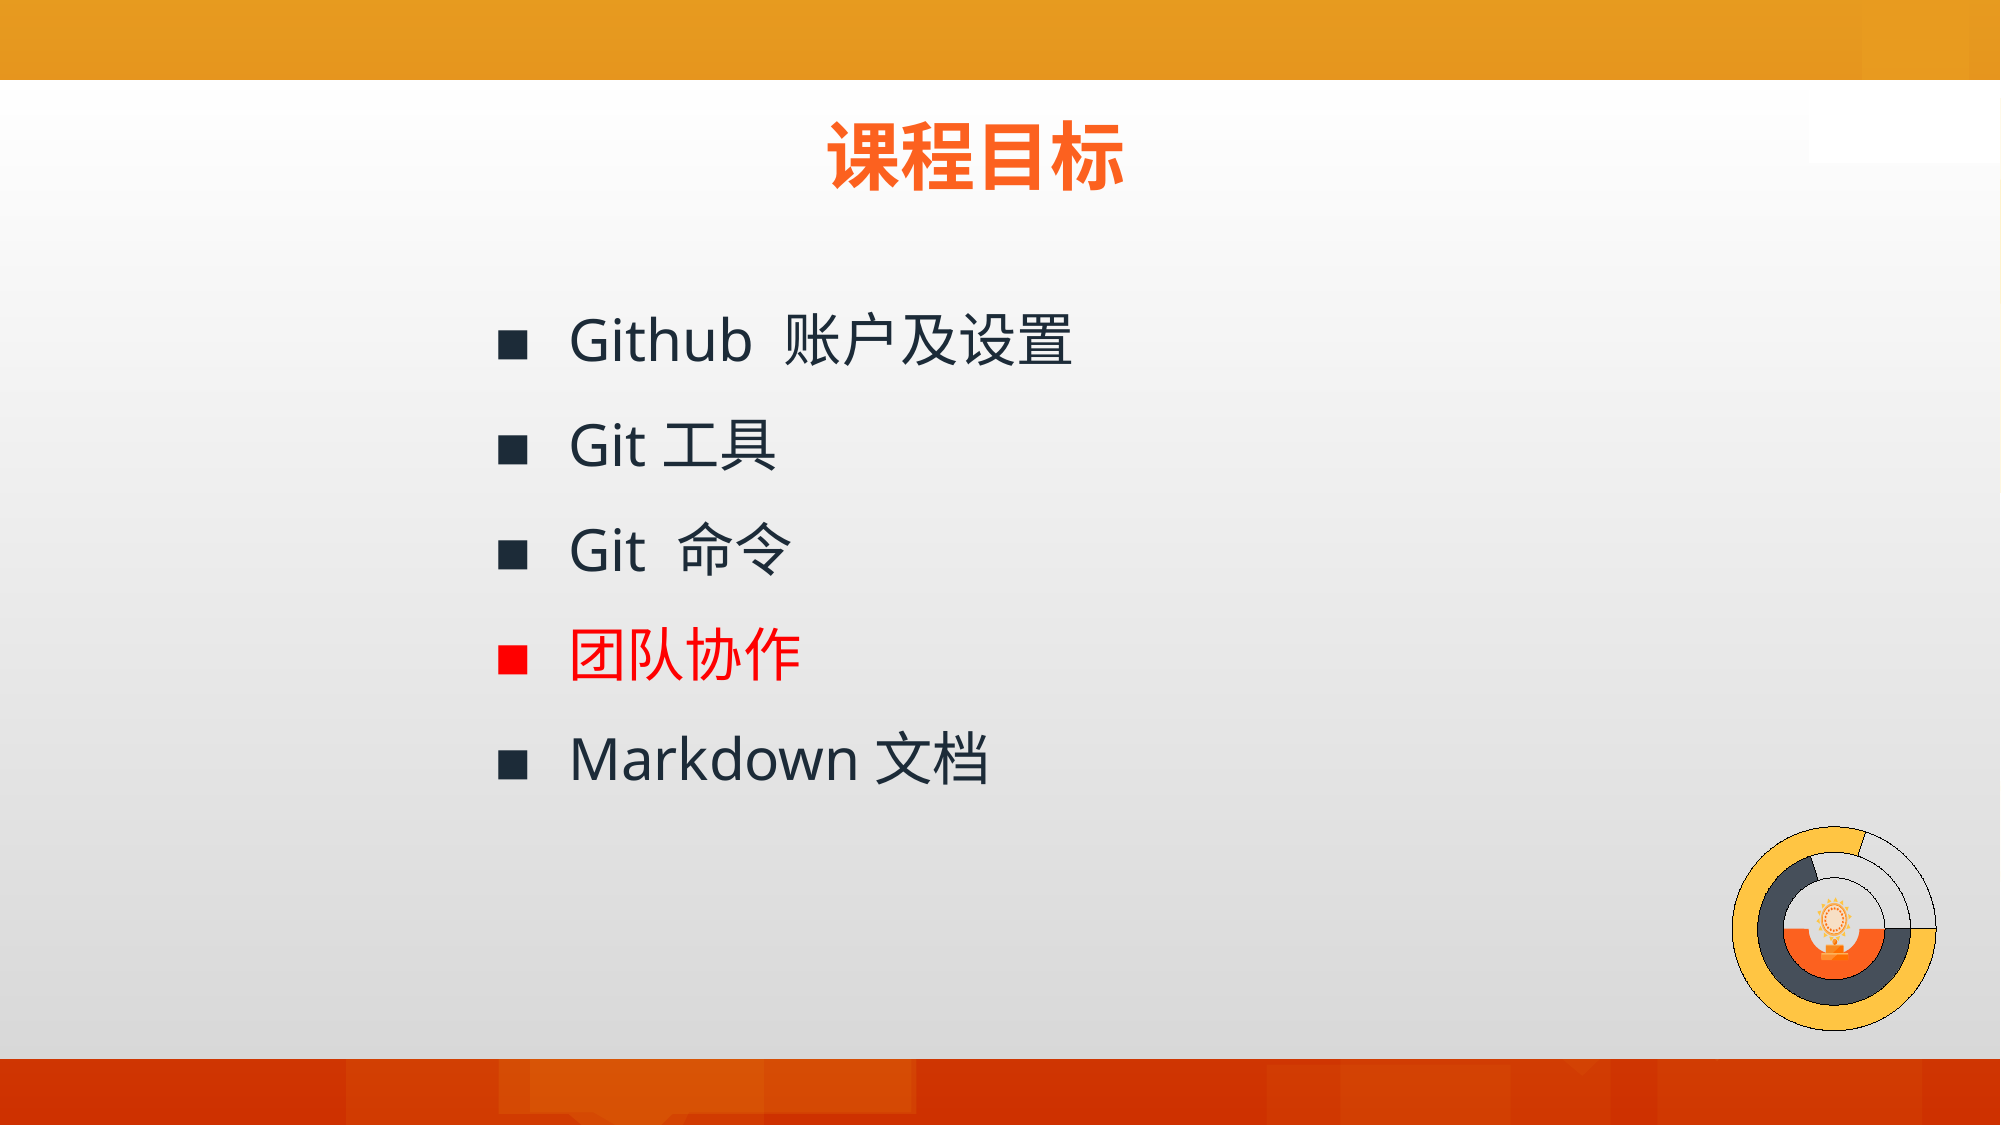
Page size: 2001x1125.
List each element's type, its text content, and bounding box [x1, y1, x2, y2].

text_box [1708, 822, 1960, 1036]
text_box 课程目标 [811, 101, 1275, 207]
picture [1809, 0, 2000, 163]
text_box Github 账户及设置 Git工具 Git 命令 团队协作 Markdown文档 [478, 260, 1522, 800]
